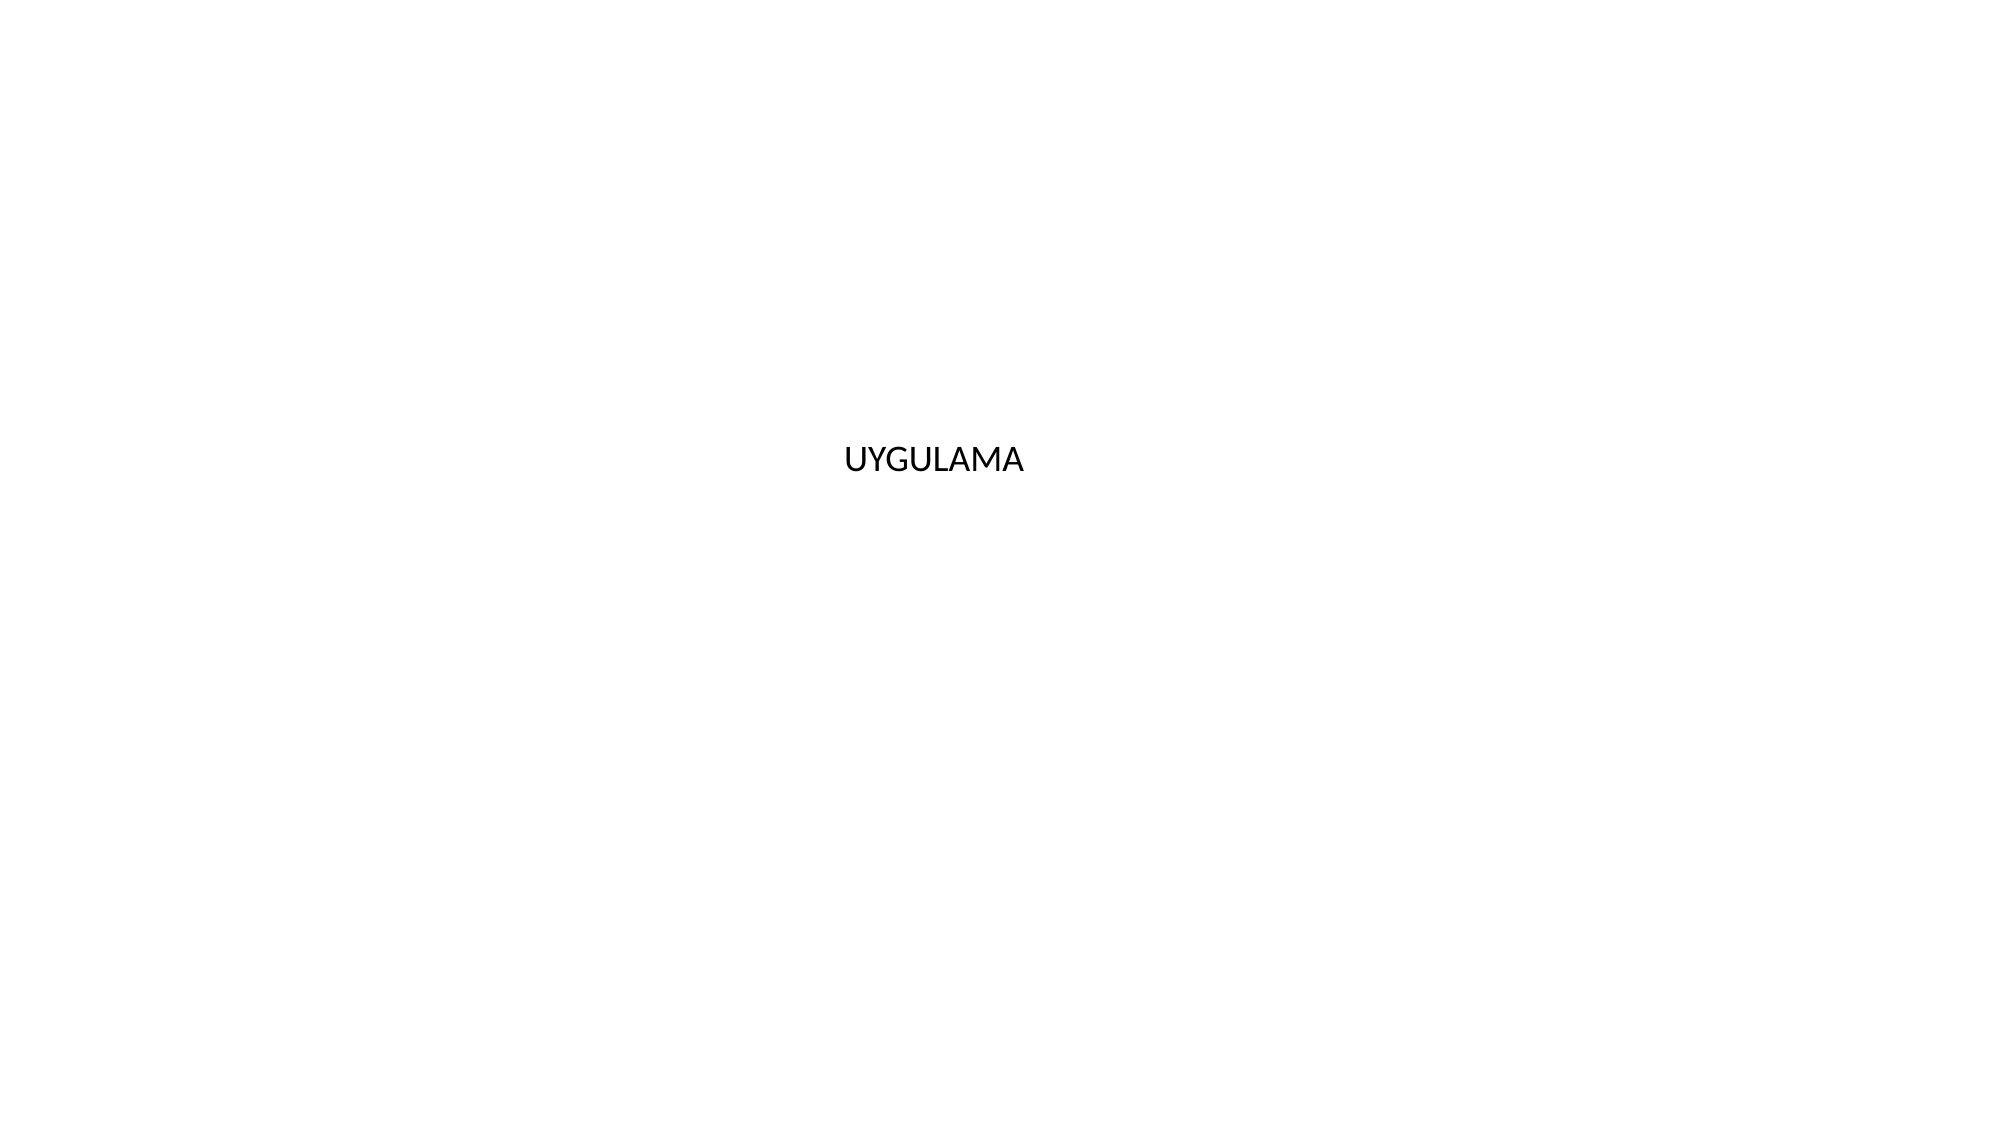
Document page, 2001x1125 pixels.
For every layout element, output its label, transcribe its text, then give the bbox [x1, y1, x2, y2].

text_box UYGULAMA [829, 426, 1040, 487]
